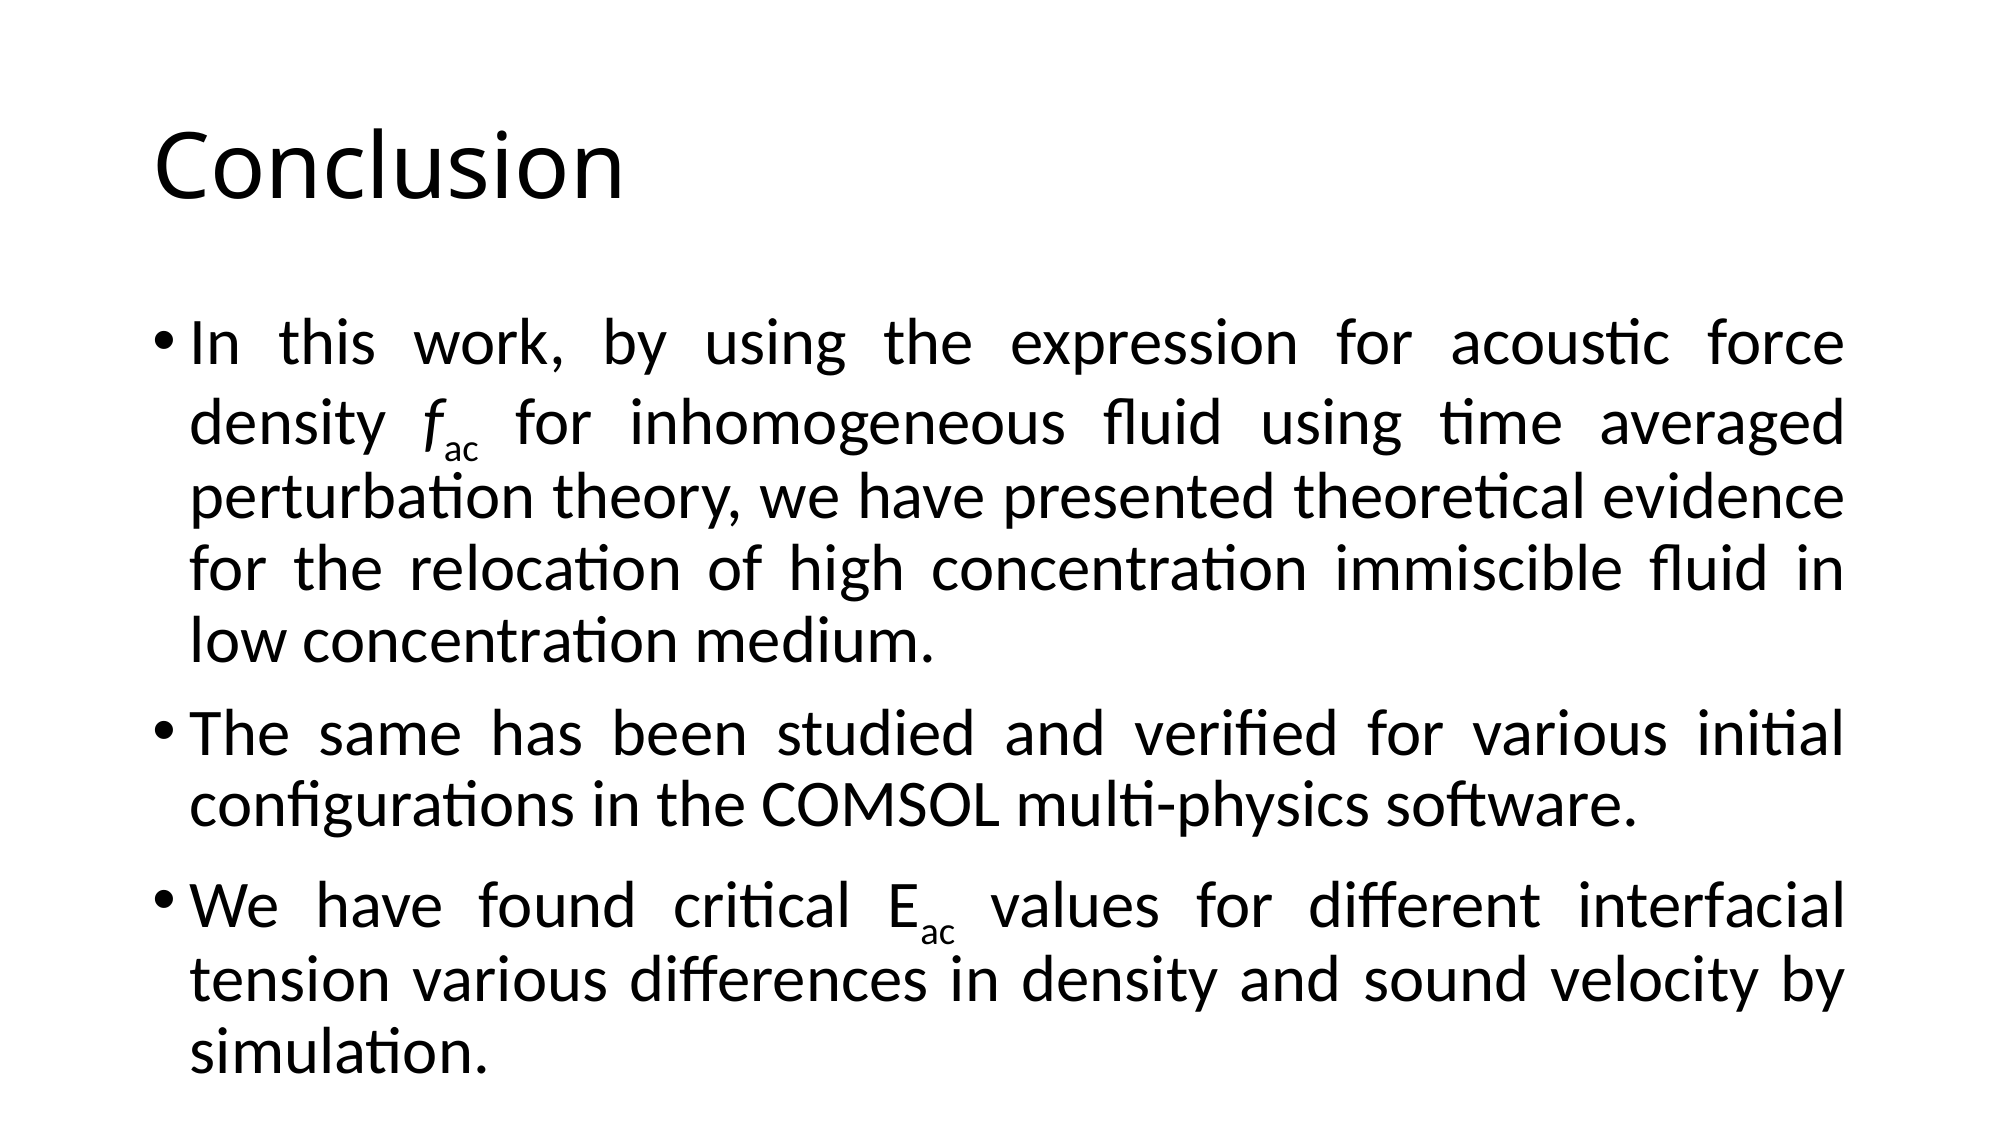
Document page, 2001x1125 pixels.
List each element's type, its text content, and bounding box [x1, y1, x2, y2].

title Conclusion [137, 59, 1863, 278]
list In this work, by using the expression for acoustic force density fac for inhomogeneous fluid using time averaged perturbation theory, we have presented theoretical evidence for the relocation of high concentration immiscible fluid in low concentration medium. The same has been studied and verified for various initial configurations in the COMSOL multi-physics software. We have found critical Eac values for different interfacial tension various differences in density and sound velocity by simulation. [137, 299, 1863, 1014]
